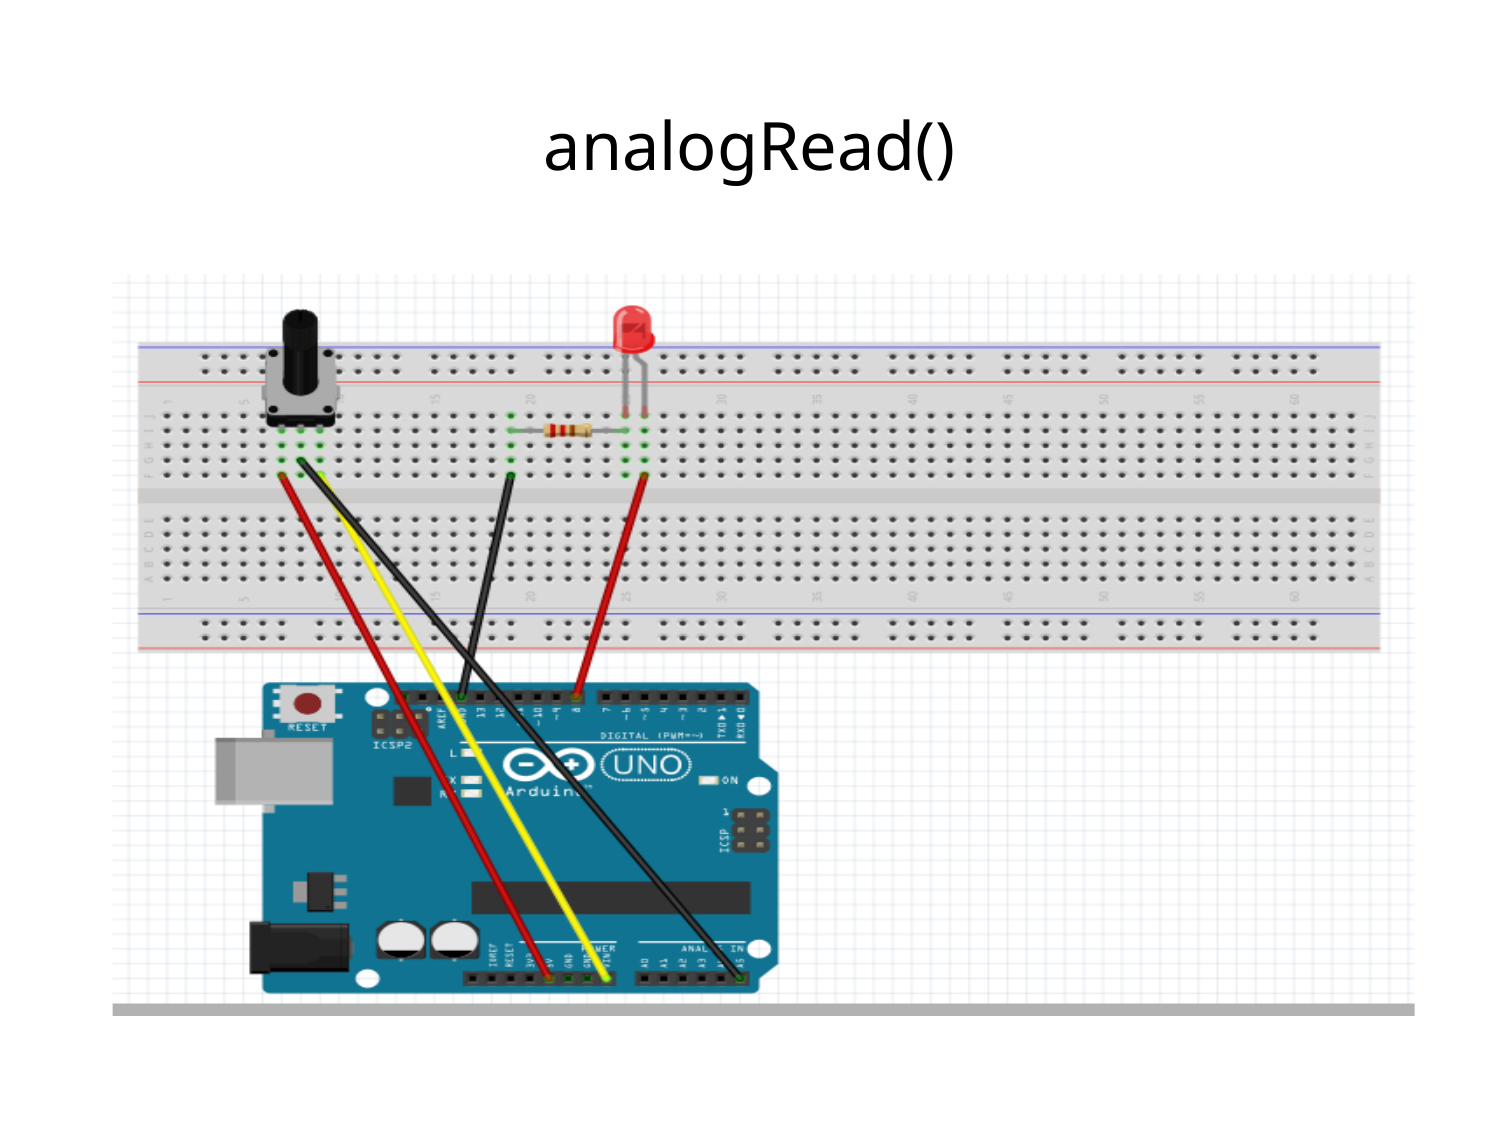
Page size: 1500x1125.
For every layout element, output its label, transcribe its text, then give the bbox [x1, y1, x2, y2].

picture [112, 274, 1415, 1016]
title analogRead() [112, 50, 1388, 238]
